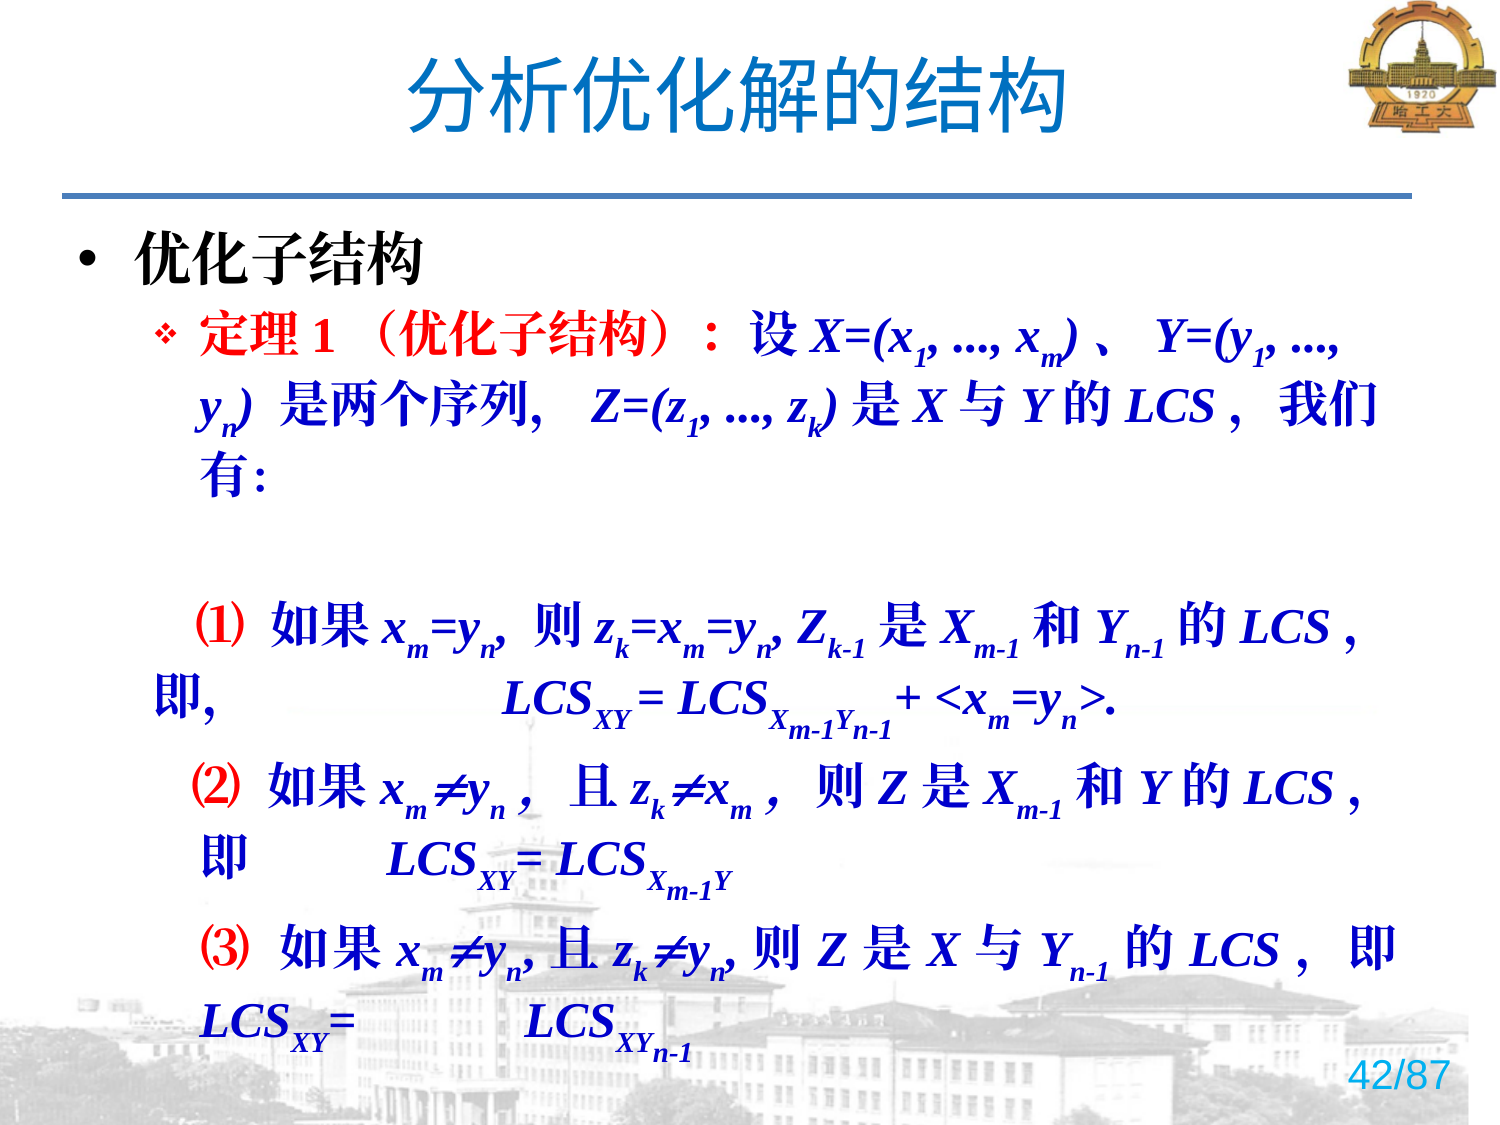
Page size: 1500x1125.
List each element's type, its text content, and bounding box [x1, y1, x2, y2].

list 优化子结构 定理1（优化子结构）：设X=(x1, ..., xm)、Y=(y1, ..., yn) 是两个序列，Z=(z1, ..., zk)是X与Y的LCS，我们有： ⑴ 如果xm=yn, 则zk=xm=yn, Zk-1是Xm-1和Yn-1的LCS，即， LCSXY = LCSXm-1Yn-1+ <xm=yn>. ⑵ 如果xmyn，且zkxm，则Z是Xm-1和Y的LCS，即 LCSXY= LCSXm-1Y ⑶ 如果xmyn,且zkyn,则Z是X与Yn-1的LCS，即 LCSXY= LCSXYn-1 [62, 214, 1413, 1013]
picture [0, 529, 1500, 1125]
title 分析优化解的结构 [62, 7, 1413, 178]
picture [1340, 0, 1500, 138]
